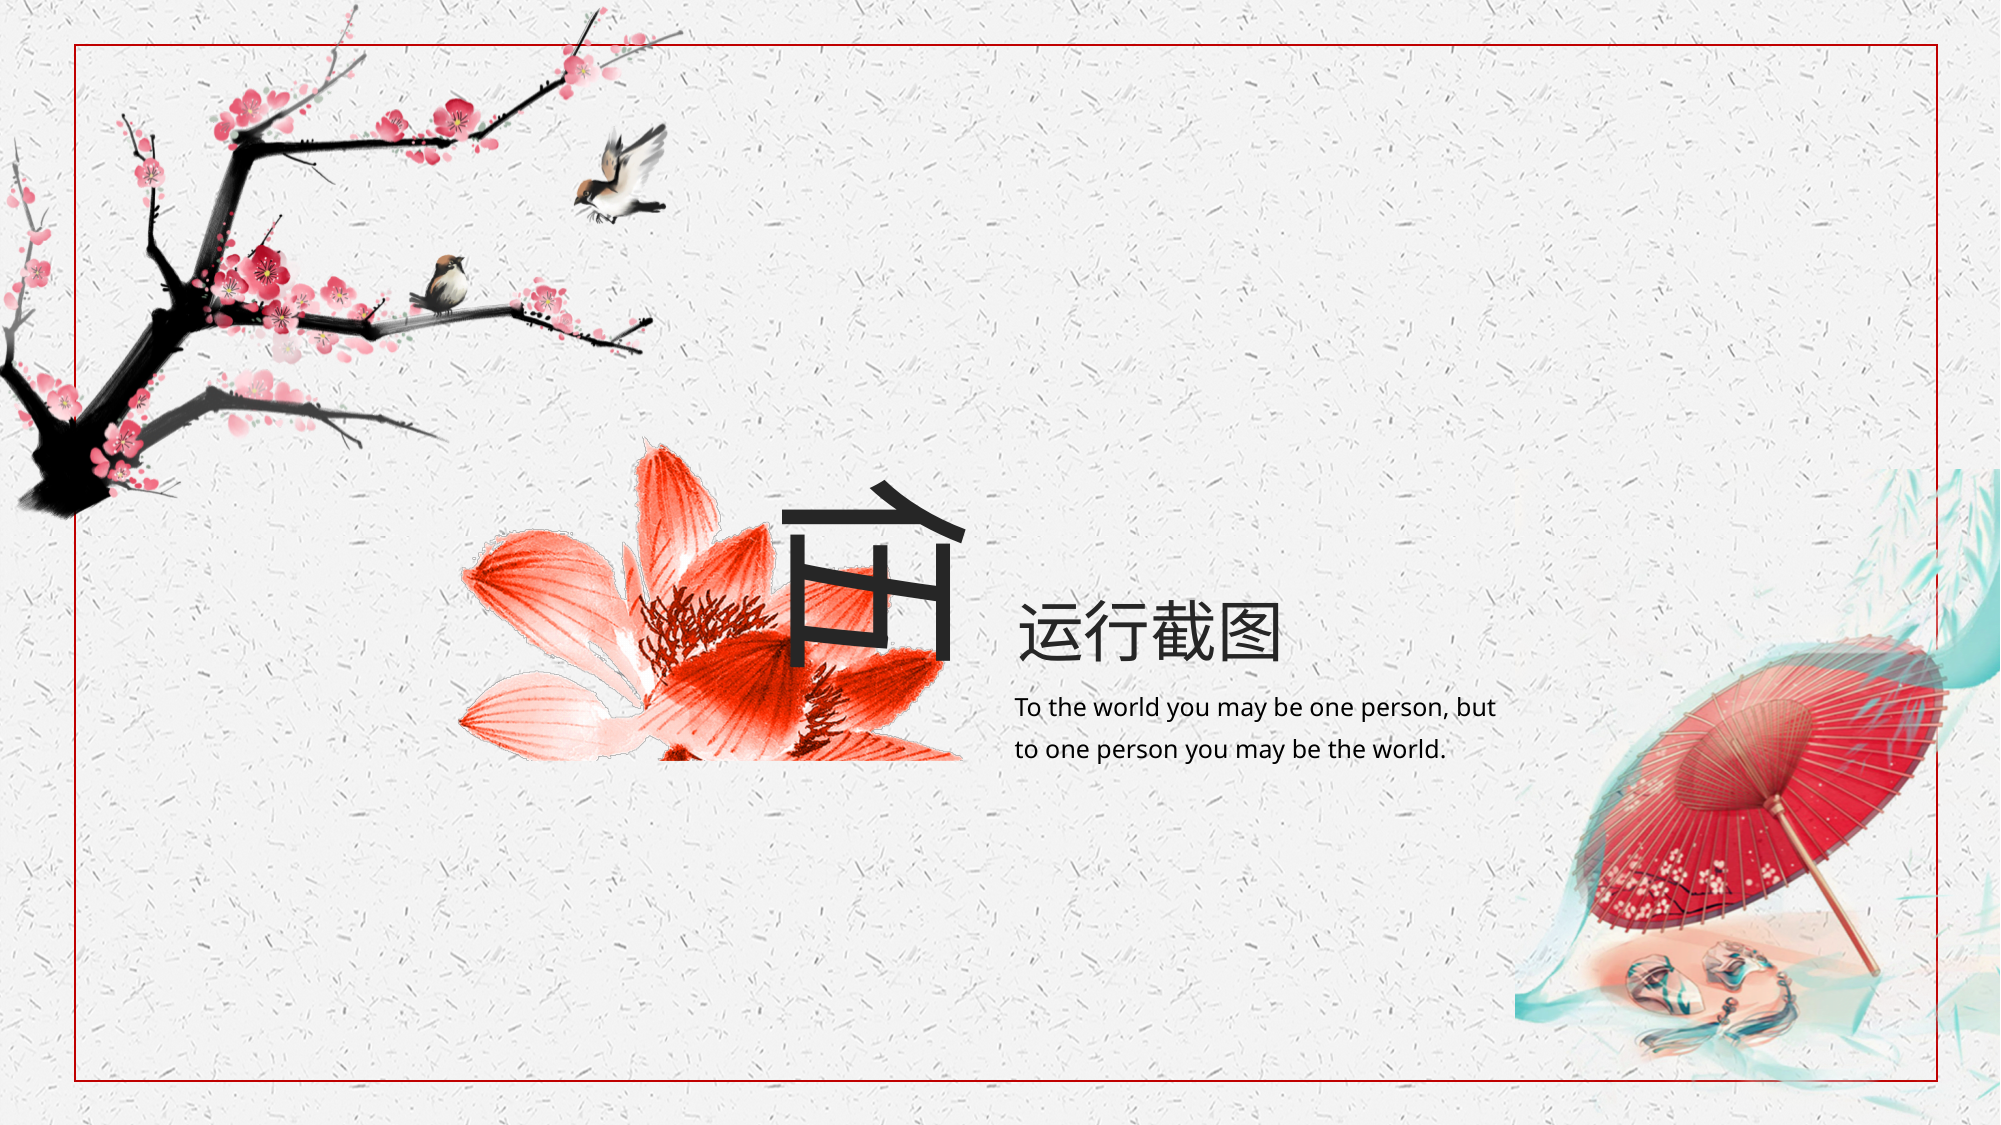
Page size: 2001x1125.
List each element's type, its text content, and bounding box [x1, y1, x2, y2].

text_box [74, 533, 1515, 1082]
text_box 伍 [872, 460, 1007, 774]
text_box To the world you may be one person, but to one person you may be the world. [1007, 672, 1515, 771]
text_box [754, 44, 1938, 672]
text_box 运行截图 [1007, 582, 1443, 678]
picture [0, 0, 2000, 1125]
